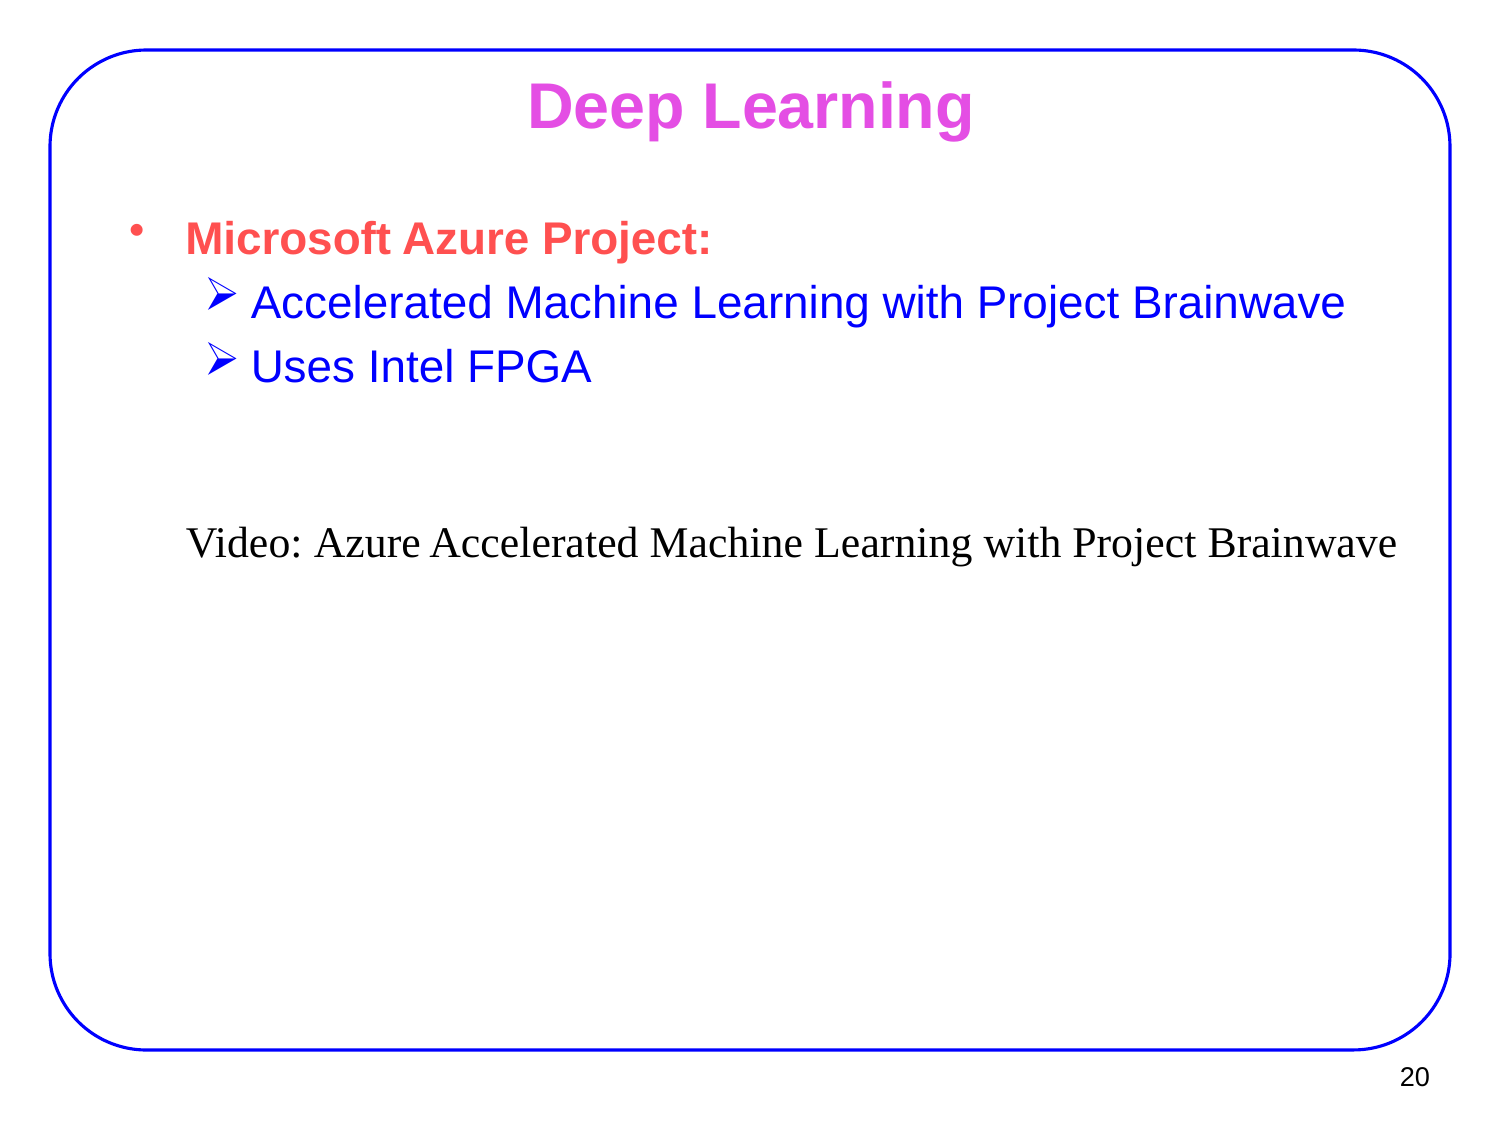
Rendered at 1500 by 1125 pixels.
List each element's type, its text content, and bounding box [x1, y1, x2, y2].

list Microsoft Azure Project: Accelerated Machine Learning with Project Brainwave Uses Intel FPGA [112, 200, 1388, 386]
slide_number 20 [1351, 1047, 1444, 1104]
title Deep Learning [113, 66, 1389, 140]
text_box Video: Azure Accelerated Machine Learning with Project Brainwave [171, 506, 1424, 574]
